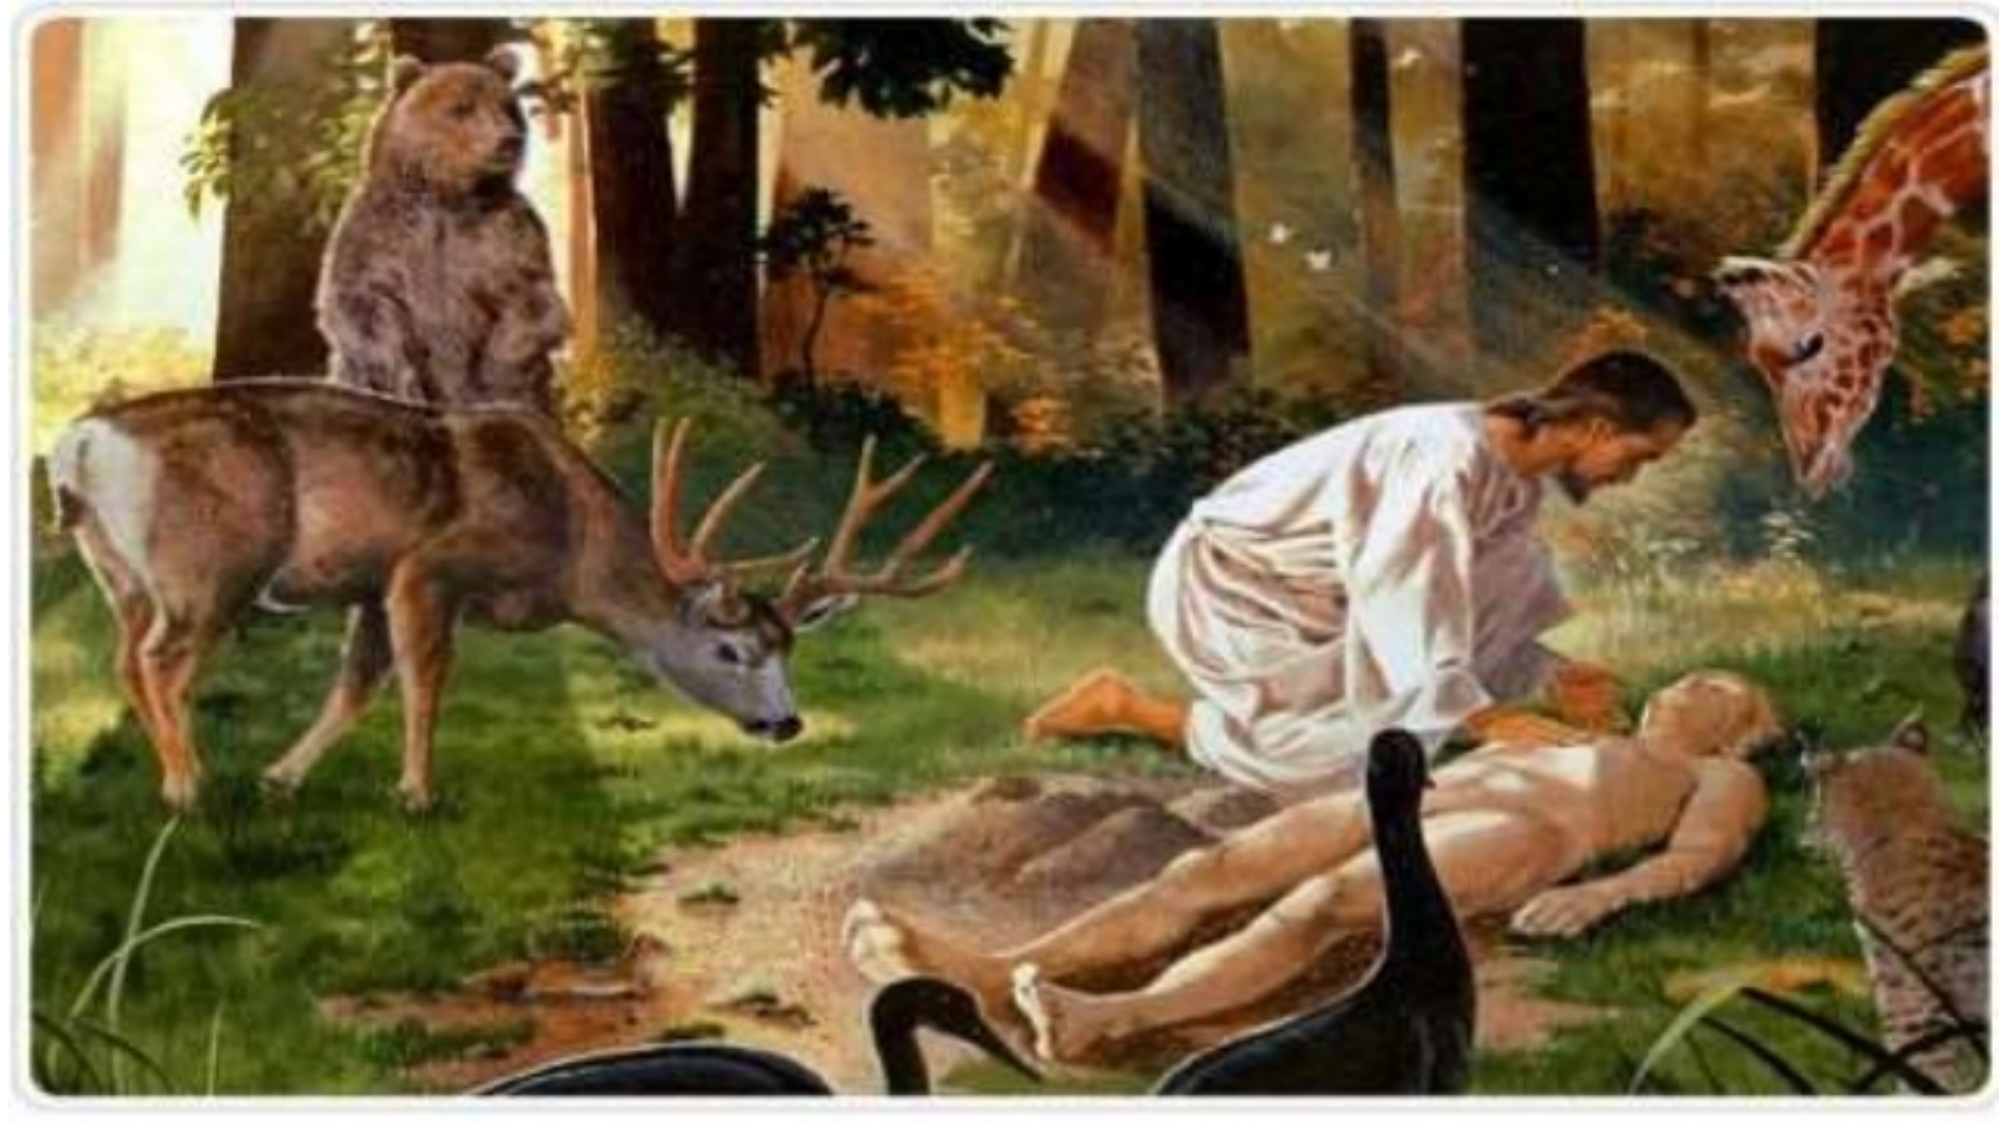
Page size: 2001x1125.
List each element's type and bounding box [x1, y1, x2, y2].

list [8, 0, 2000, 1125]
